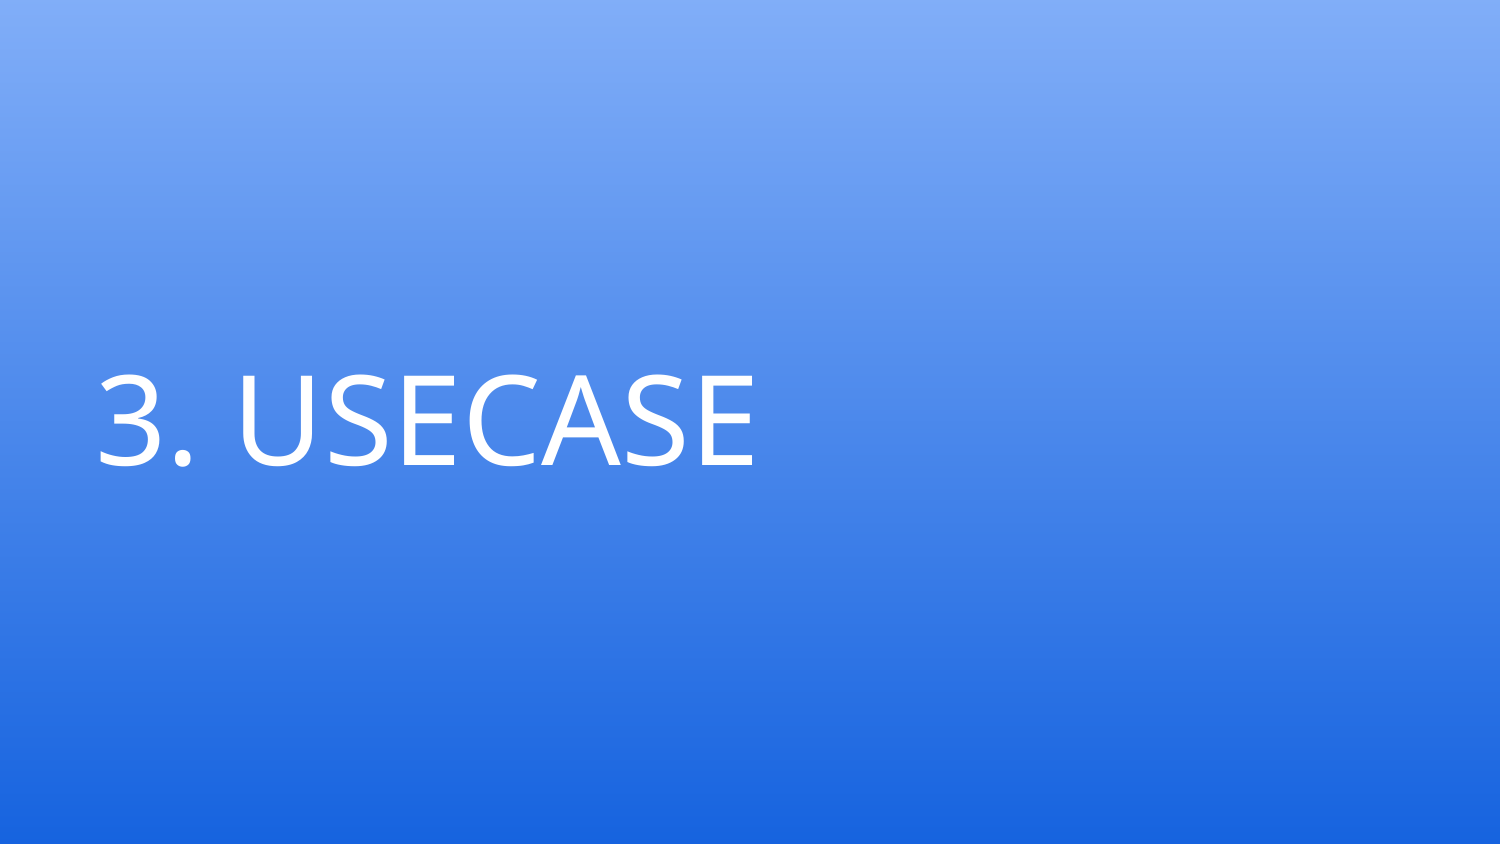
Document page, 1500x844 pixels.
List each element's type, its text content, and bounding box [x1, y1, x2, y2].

title 3. USECASE [80, 80, 1102, 752]
